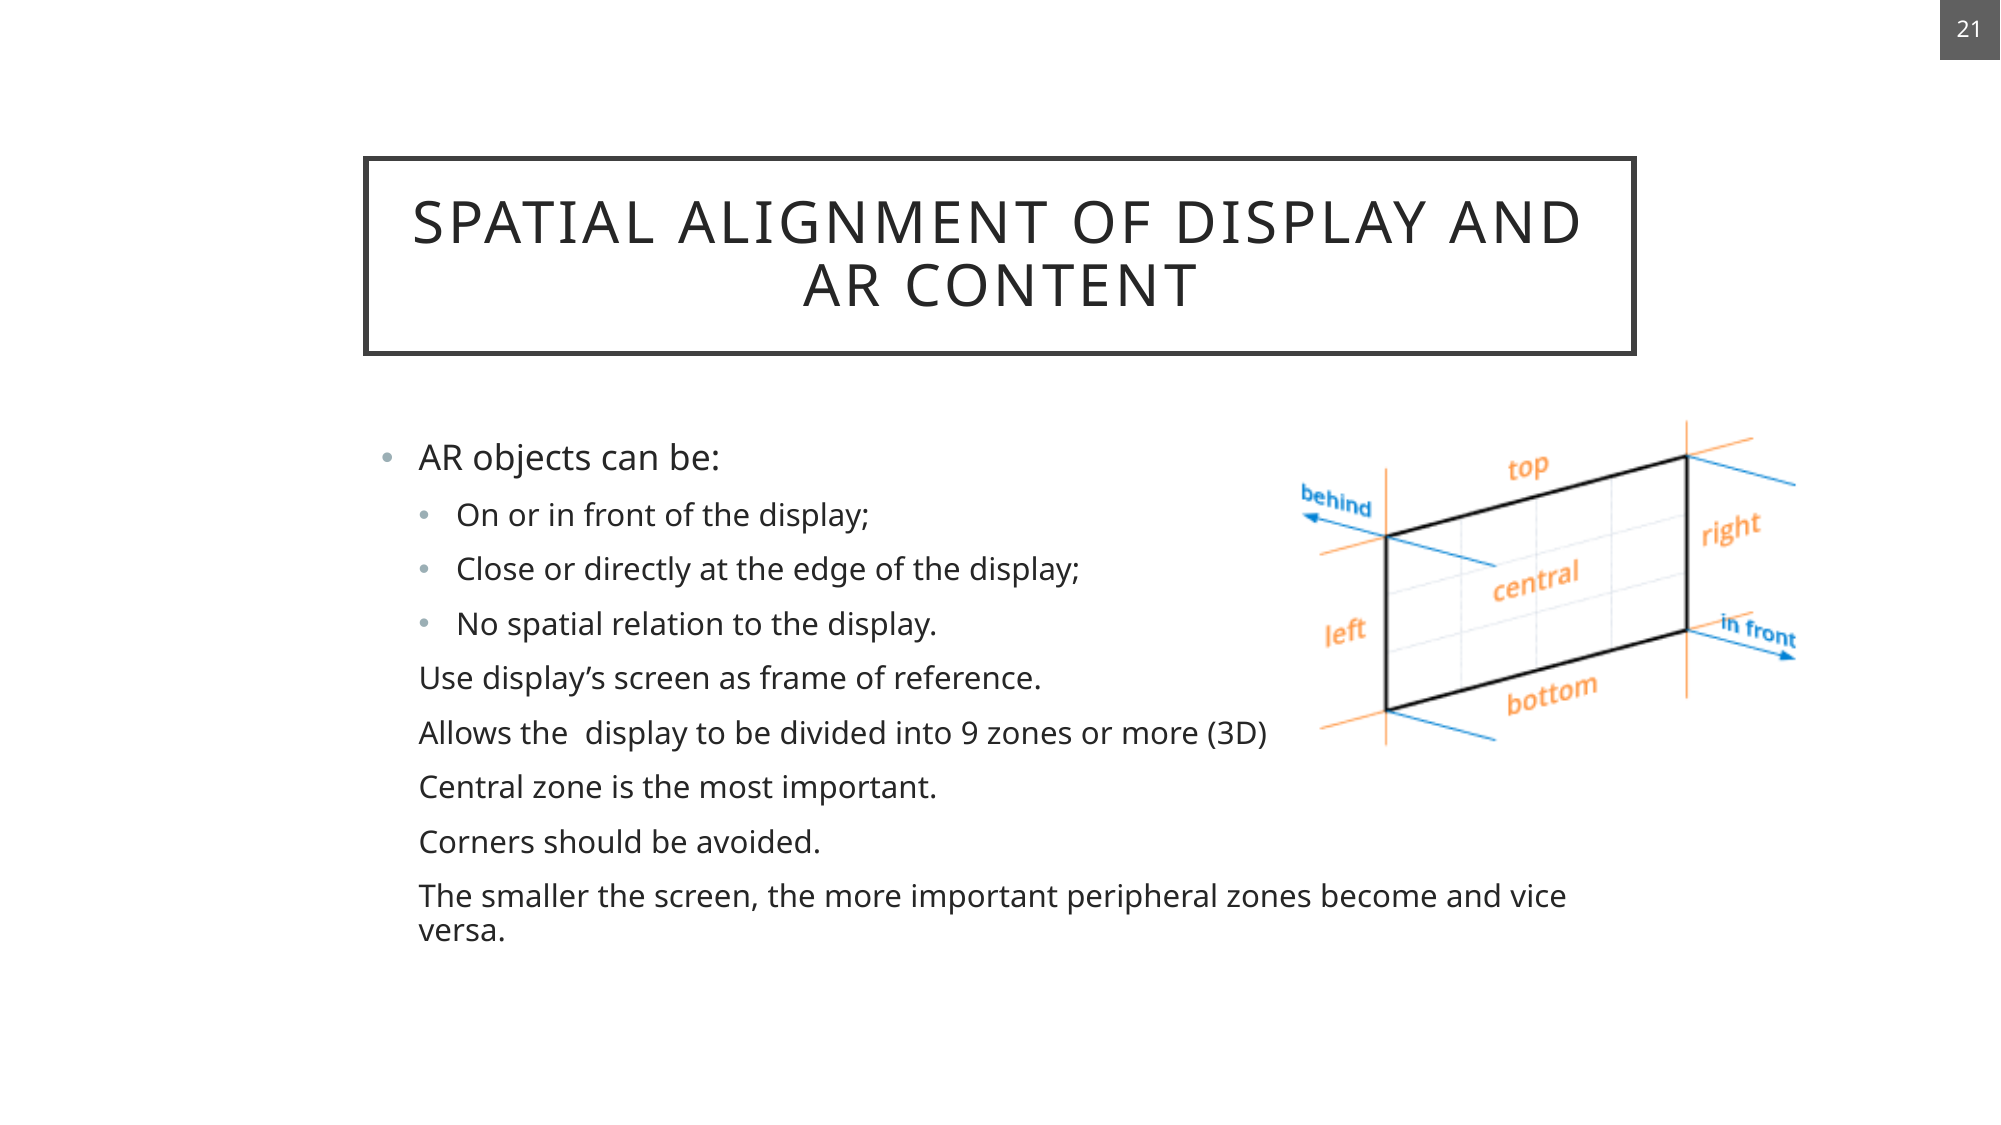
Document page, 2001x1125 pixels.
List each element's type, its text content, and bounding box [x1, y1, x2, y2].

slide_number 21 [1940, 0, 2000, 60]
title Spatial alignment of display and ar content [363, 156, 1637, 356]
list AR objects can be: On or in front of the display; Close or directly at the edge of the display; No spatial relation to the display. Use display’s screen as frame of reference. Allows the display to be divided into 9 zones or more (3D). Central zone is the most important. Corners should be avoided. The smaller the screen, the more important peripheral zones become and vice versa. [366, 432, 1634, 942]
picture [1267, 382, 1823, 782]
